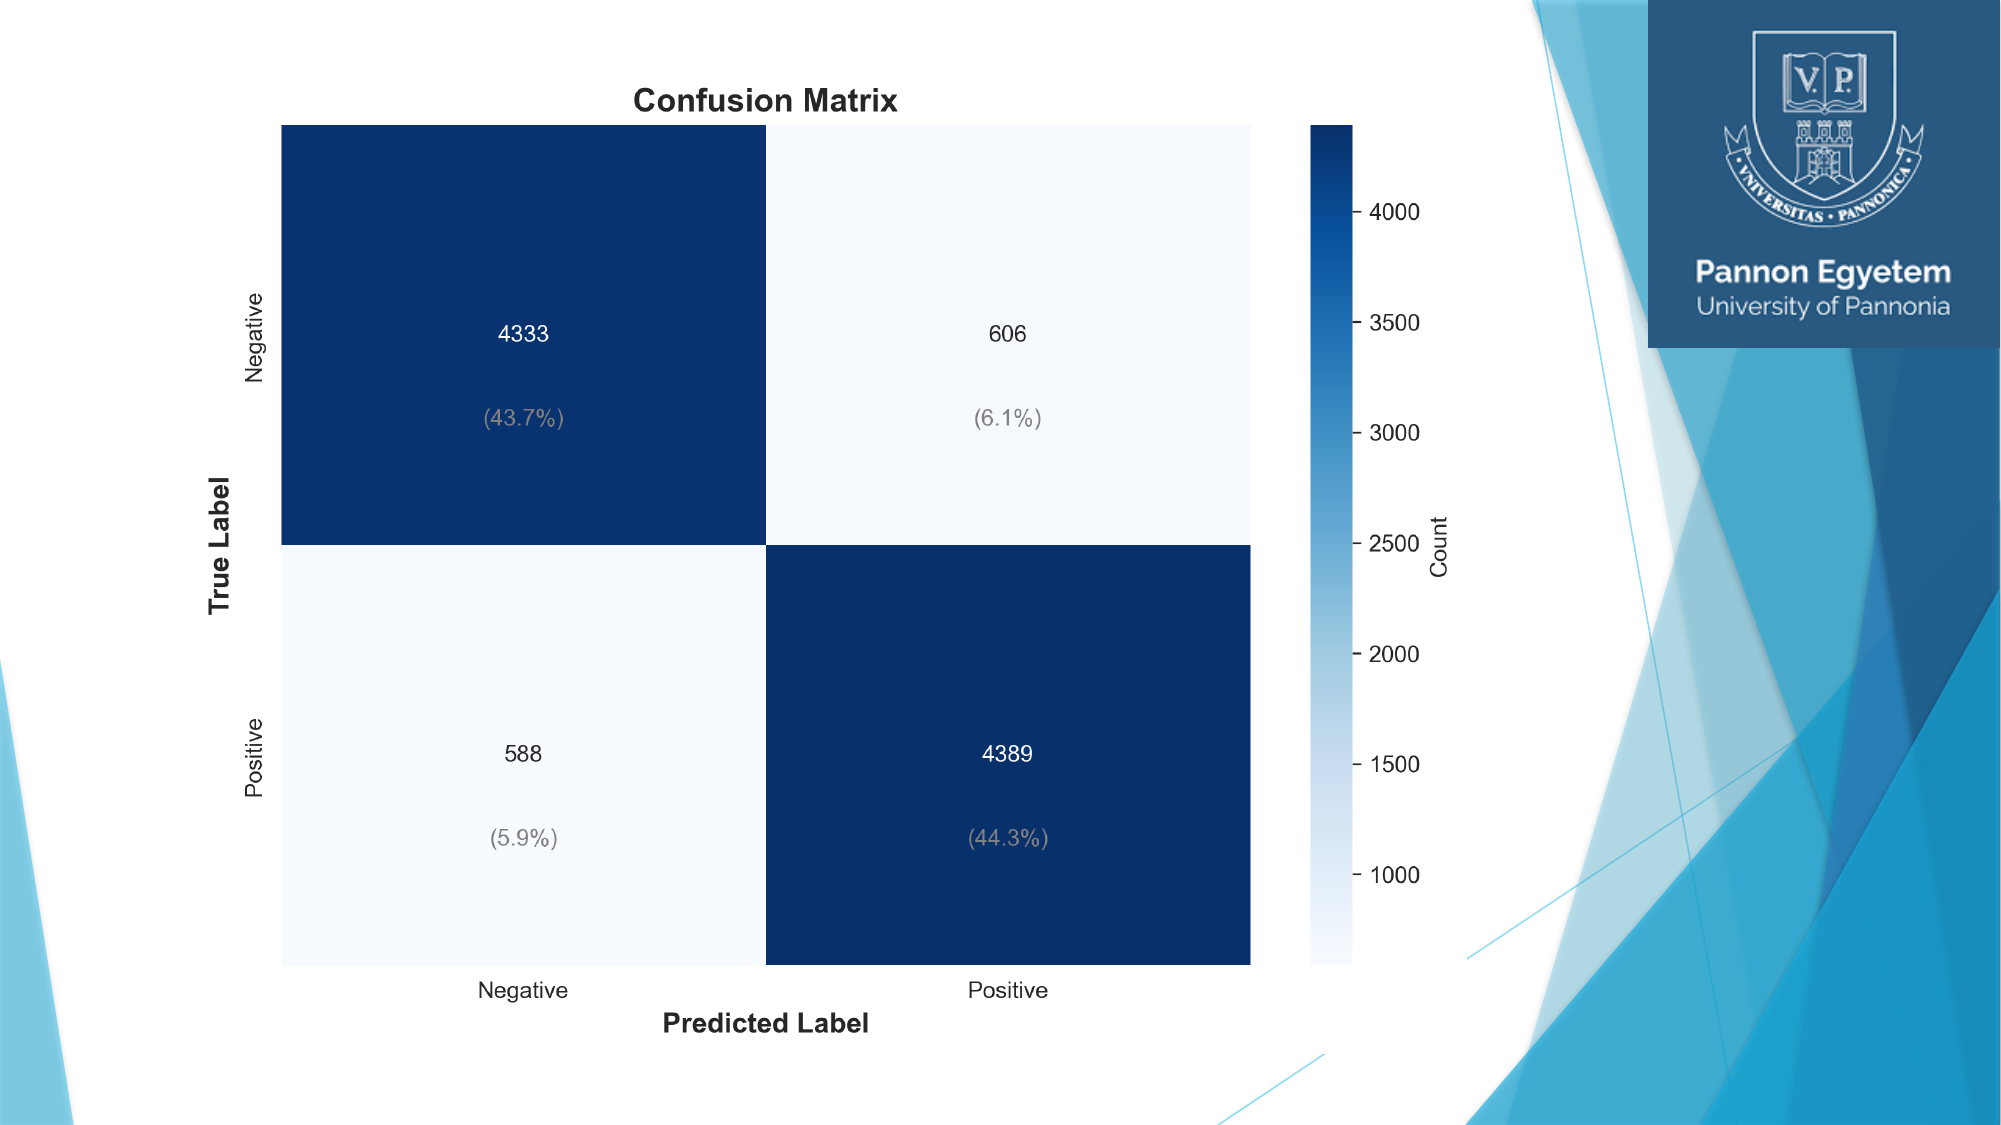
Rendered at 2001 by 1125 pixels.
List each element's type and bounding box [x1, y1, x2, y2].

picture [1647, 0, 2000, 349]
picture [191, 70, 1467, 1055]
